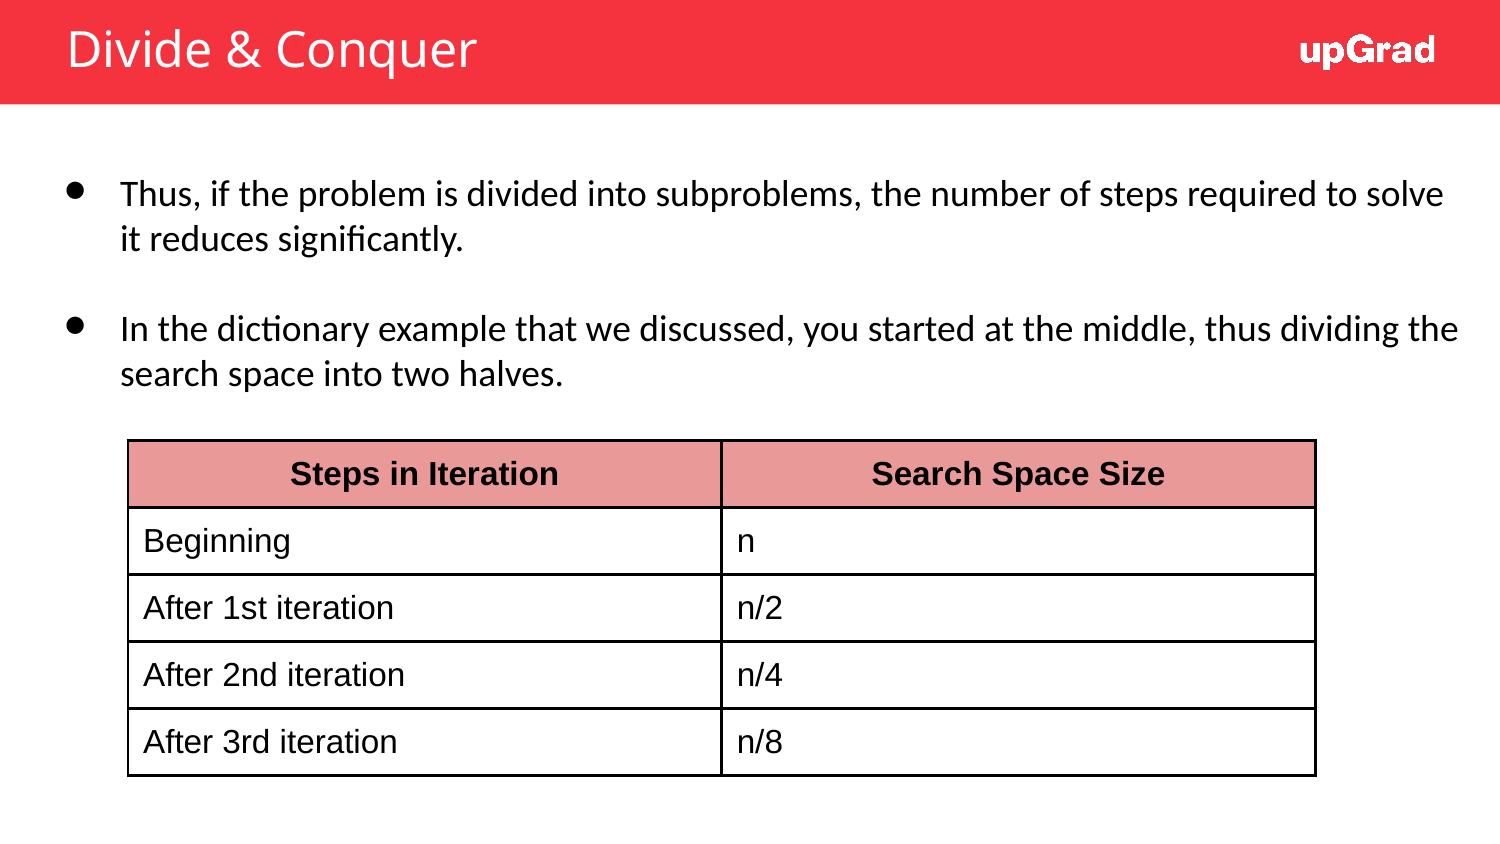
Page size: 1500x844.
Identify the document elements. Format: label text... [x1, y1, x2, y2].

table_cell After 1st iteration [129, 576, 720, 640]
text_box Thus, if the problem is divided into subproblems, the number of steps required to solve it reduces significantly. In the dictionary example that we discussed, you started at the middle, thus dividing the search space into two halves. [30, 154, 1487, 423]
table_cell After 2nd iteration [129, 643, 720, 707]
table_cell After 3rd iteration [129, 710, 720, 774]
table_header Search Space Size [723, 442, 1314, 506]
table_cell n [723, 509, 1314, 573]
title Divide & Conquer [63, 15, 1203, 80]
table_cell n/2 [723, 576, 1314, 640]
table_cell Beginning [129, 509, 720, 573]
table_header Steps in Iteration [129, 442, 720, 506]
table_cell n/8 [723, 710, 1314, 774]
table_cell n/4 [723, 643, 1314, 707]
text_box [0, 0, 1500, 105]
text_box [1300, 34, 1435, 71]
